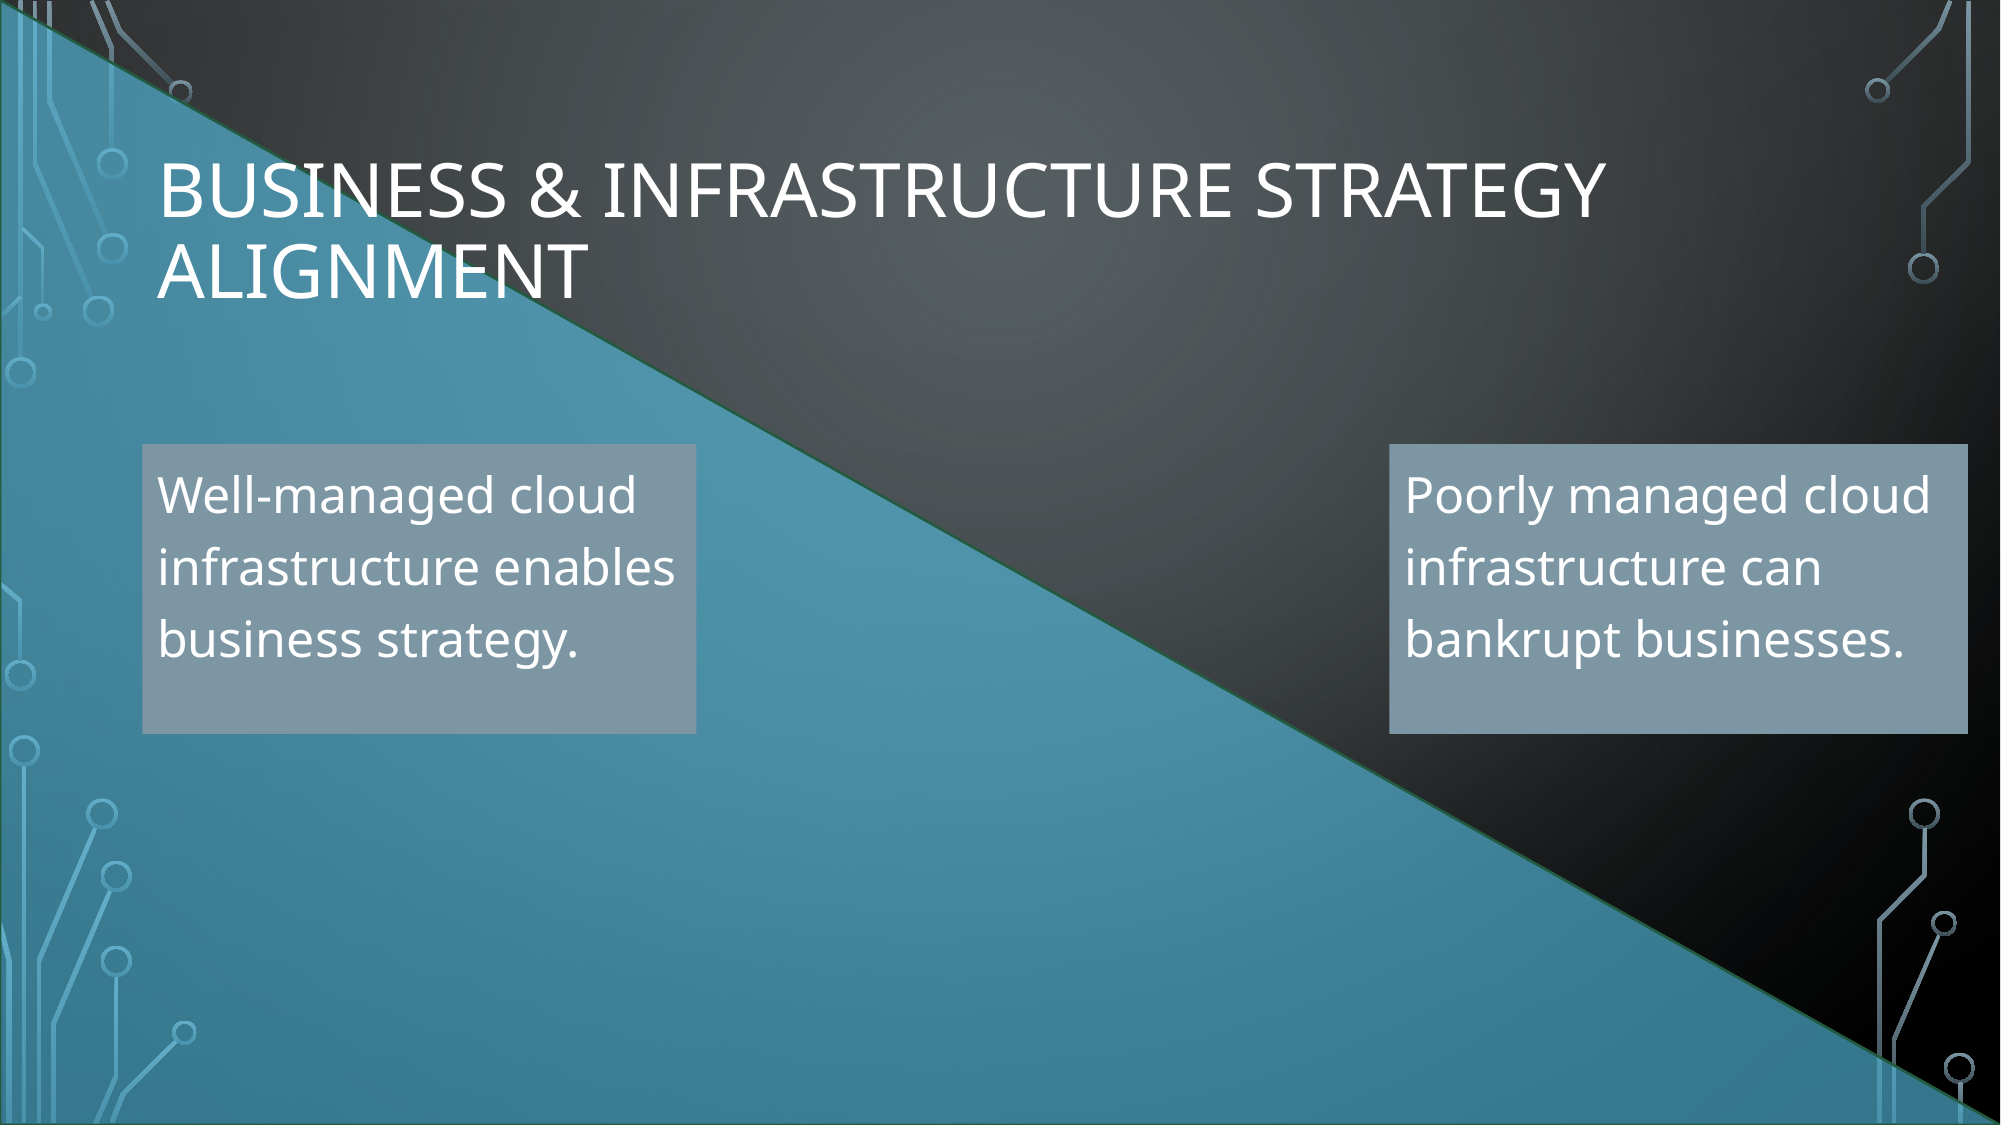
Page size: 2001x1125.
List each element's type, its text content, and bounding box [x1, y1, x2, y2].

text_box Poorly managed cloud infrastructure can bankrupt businesses. [1389, 444, 1968, 734]
text_box [0, 0, 2000, 1125]
title Business & Infrastructure Strategy Alignment [142, 148, 1900, 320]
list Well-managed cloud infrastructure enables business strategy. [142, 444, 697, 734]
